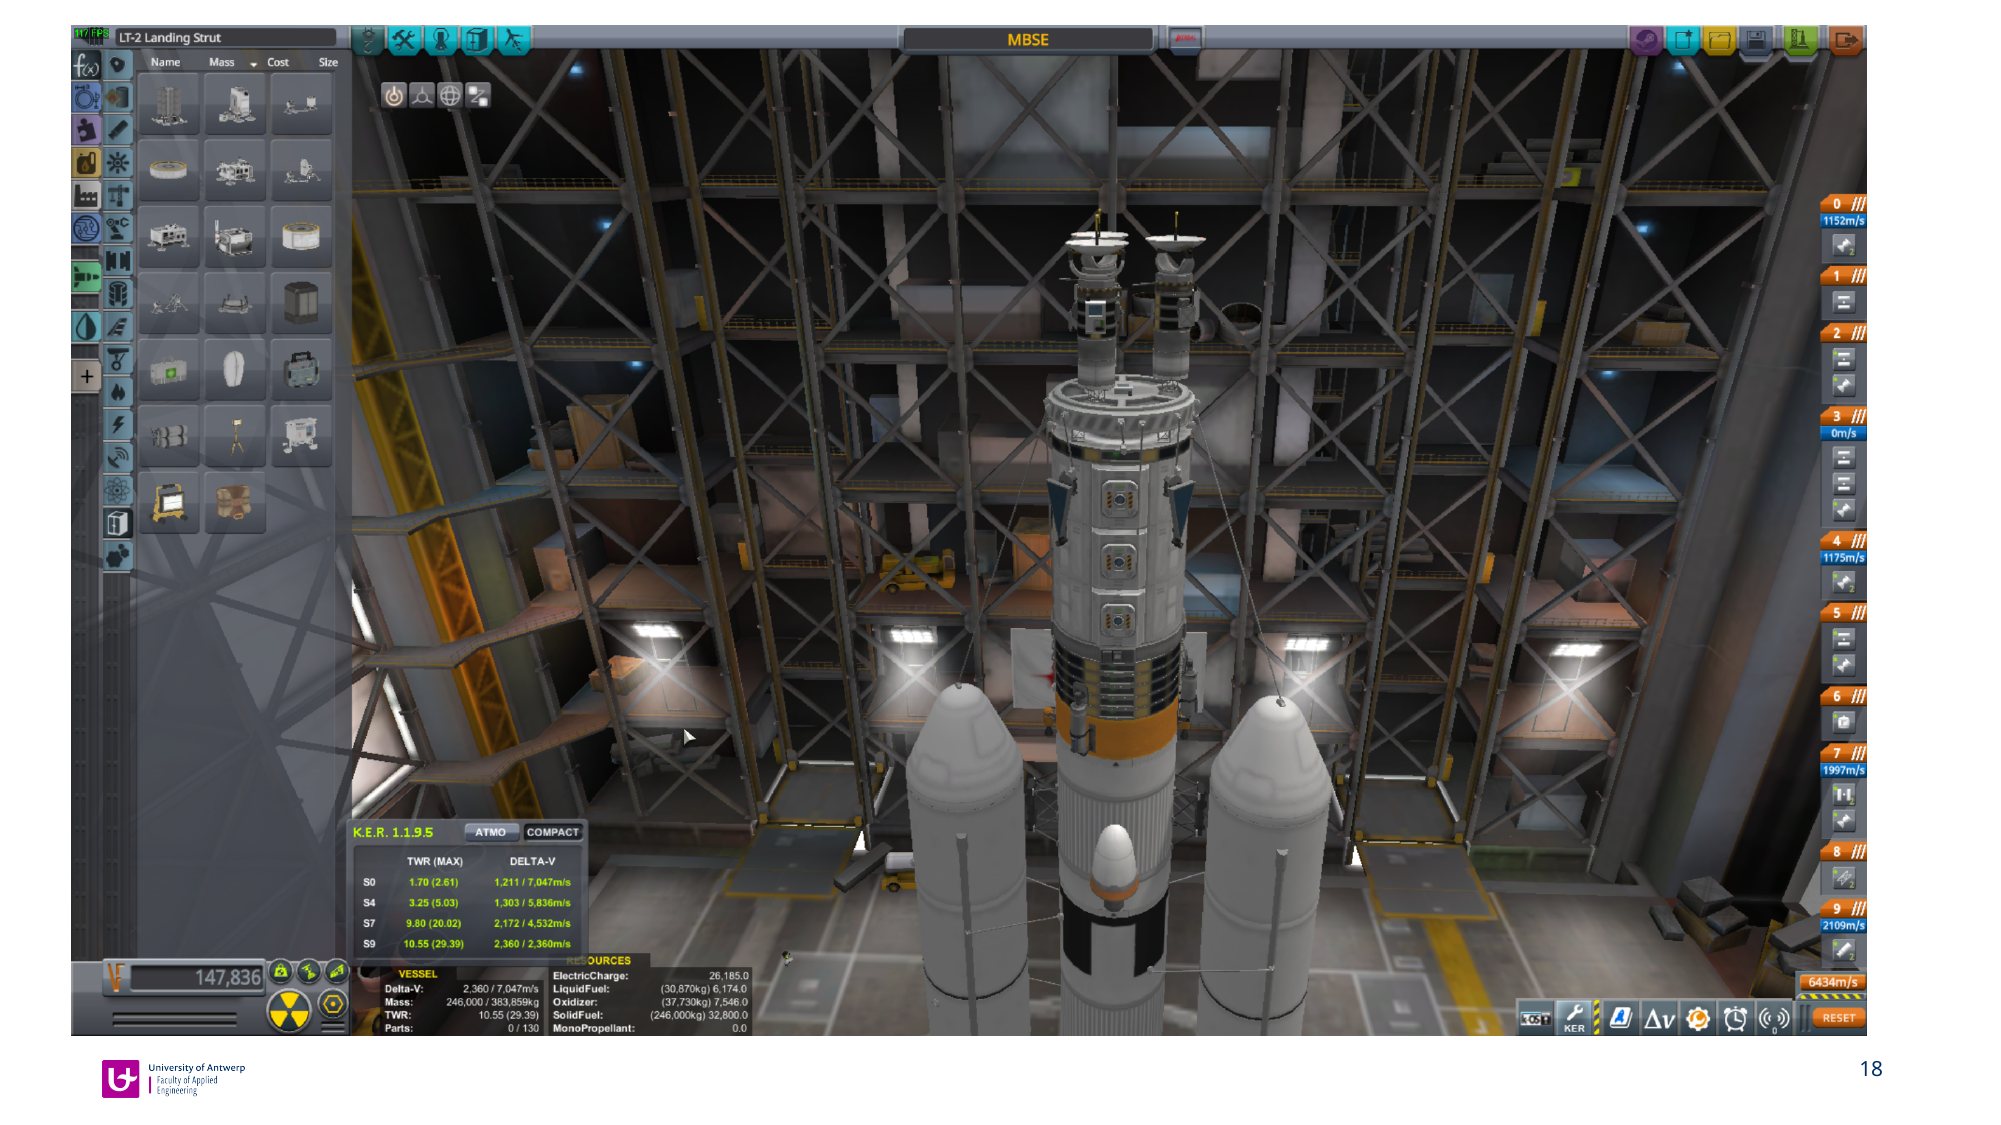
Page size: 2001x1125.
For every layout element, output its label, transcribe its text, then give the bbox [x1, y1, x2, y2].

slide_number 18 [1463, 1039, 1898, 1100]
picture [102, 1060, 245, 1098]
picture [71, 25, 1867, 1036]
